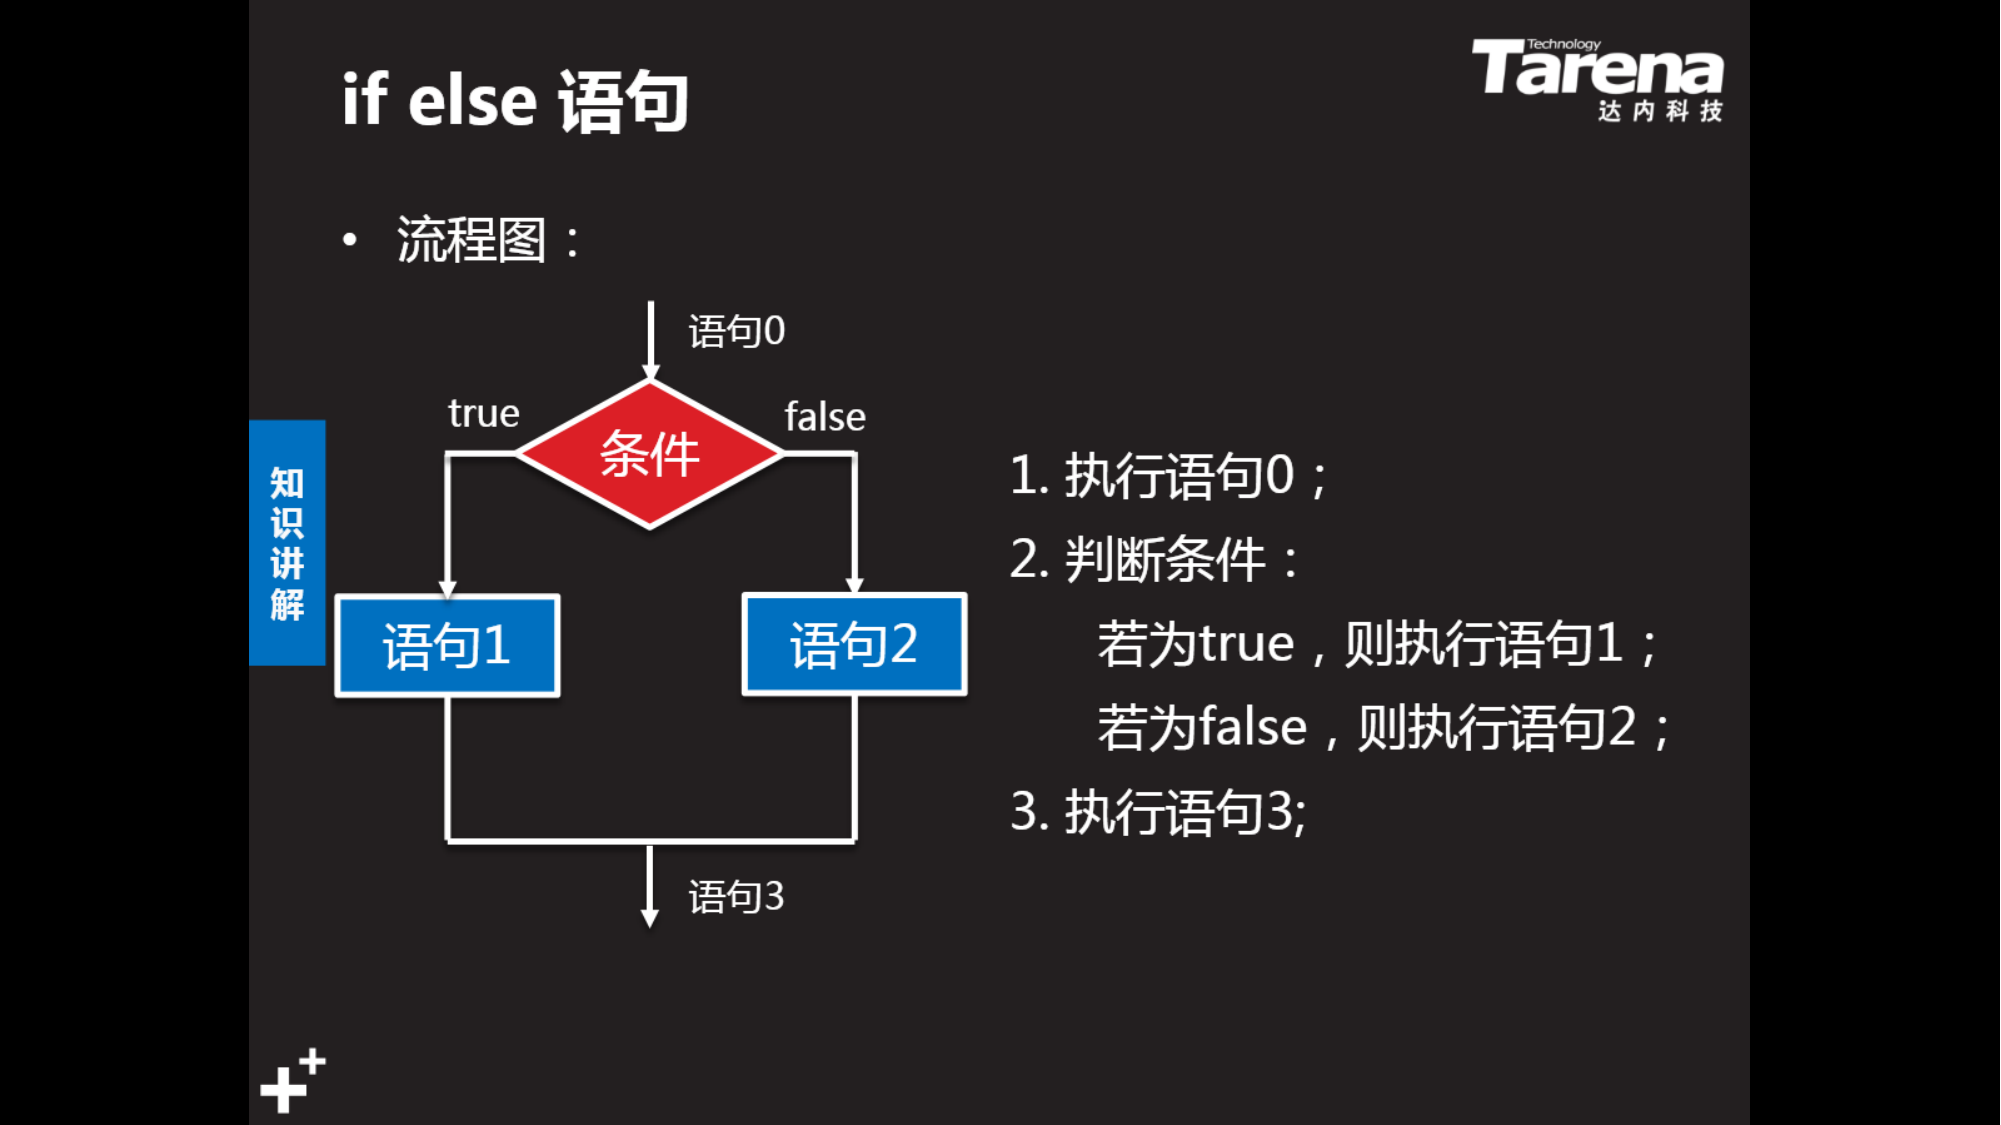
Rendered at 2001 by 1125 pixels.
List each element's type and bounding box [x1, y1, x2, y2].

picture [249, 0, 1750, 1125]
